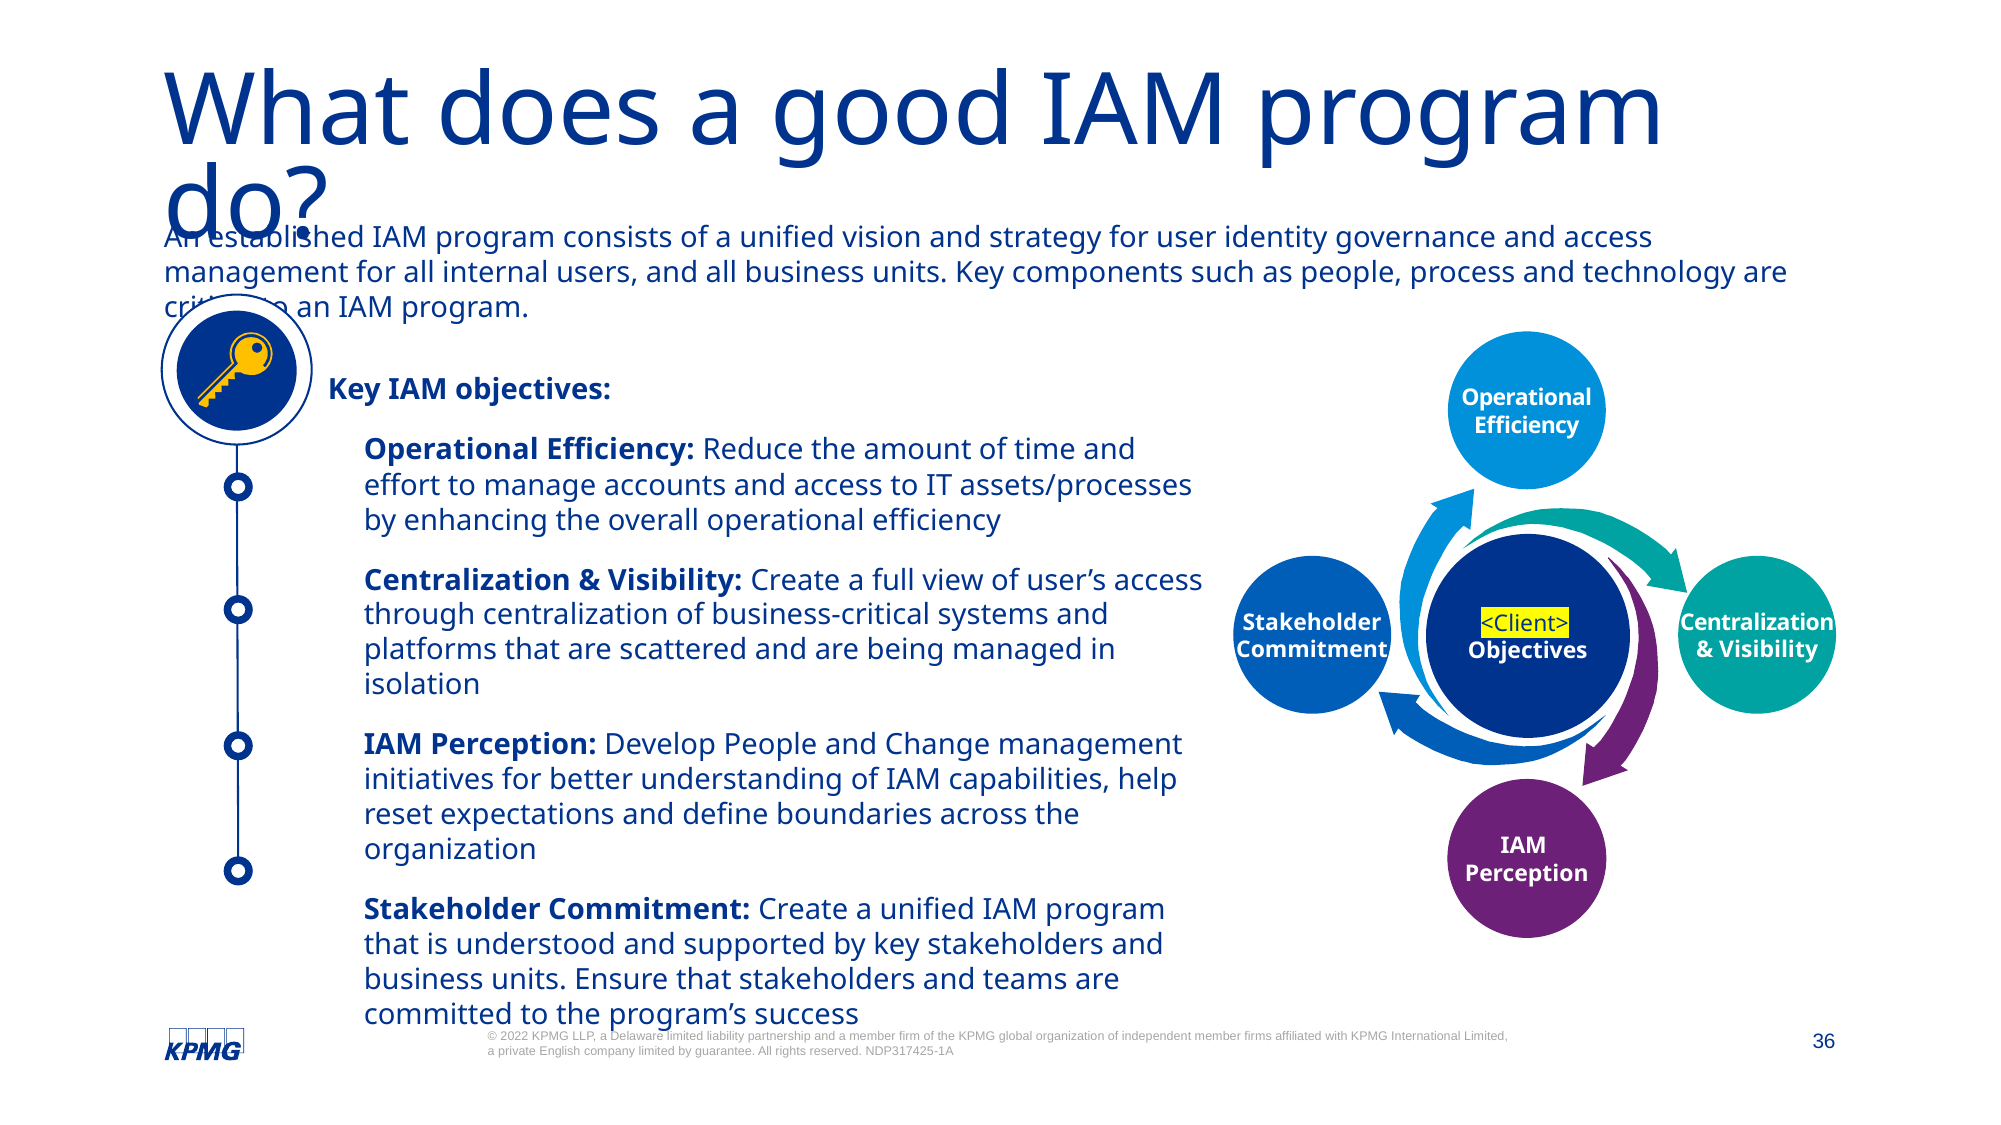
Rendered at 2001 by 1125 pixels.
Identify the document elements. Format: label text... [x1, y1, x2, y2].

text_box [161, 294, 1837, 1001]
title What does a good IAM program do? [163, 70, 1837, 159]
list An established IAM program consists of a unified vision and strategy for user identity governance and access management for all internal users, and all business units. Key components such as people, process and technology are critical to an IAM program. [163, 218, 1837, 294]
